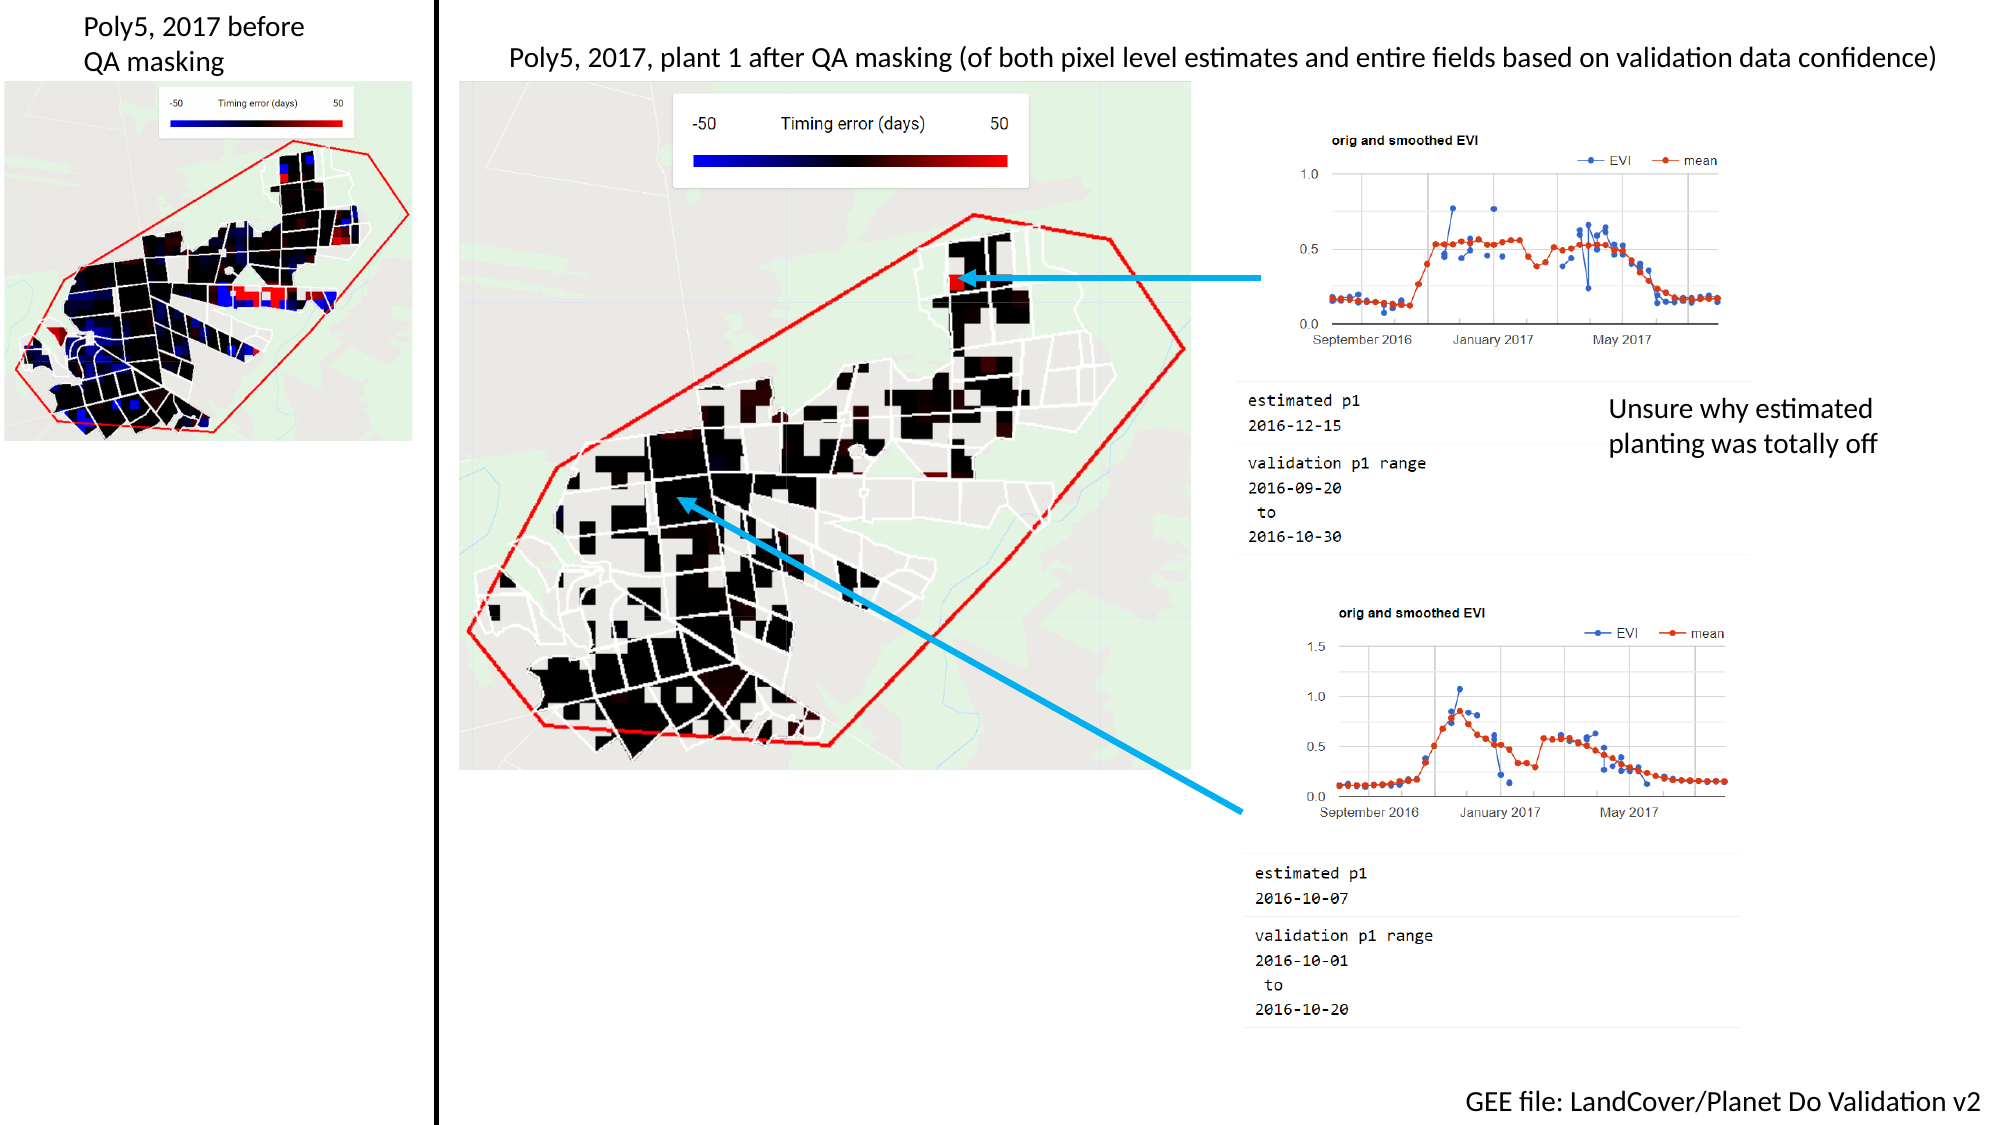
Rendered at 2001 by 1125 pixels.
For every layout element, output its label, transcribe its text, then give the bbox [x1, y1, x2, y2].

text_box Poly5, 2017, plant 1 after QA masking (of both pixel level estimates and entire fields based on validation data confidence) [494, 30, 1970, 81]
picture [4, 80, 413, 441]
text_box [676, 496, 1243, 813]
picture [459, 80, 1192, 770]
text_box GEE file: LandCover/Planet Do Validation v2 [1450, 1074, 1997, 1125]
text_box Poly5, 2017 before QA masking [68, 0, 322, 80]
picture [1242, 596, 1741, 1028]
picture [1232, 123, 1751, 555]
text_box Unsure why estimated planting was totally off [1751, 382, 1909, 467]
